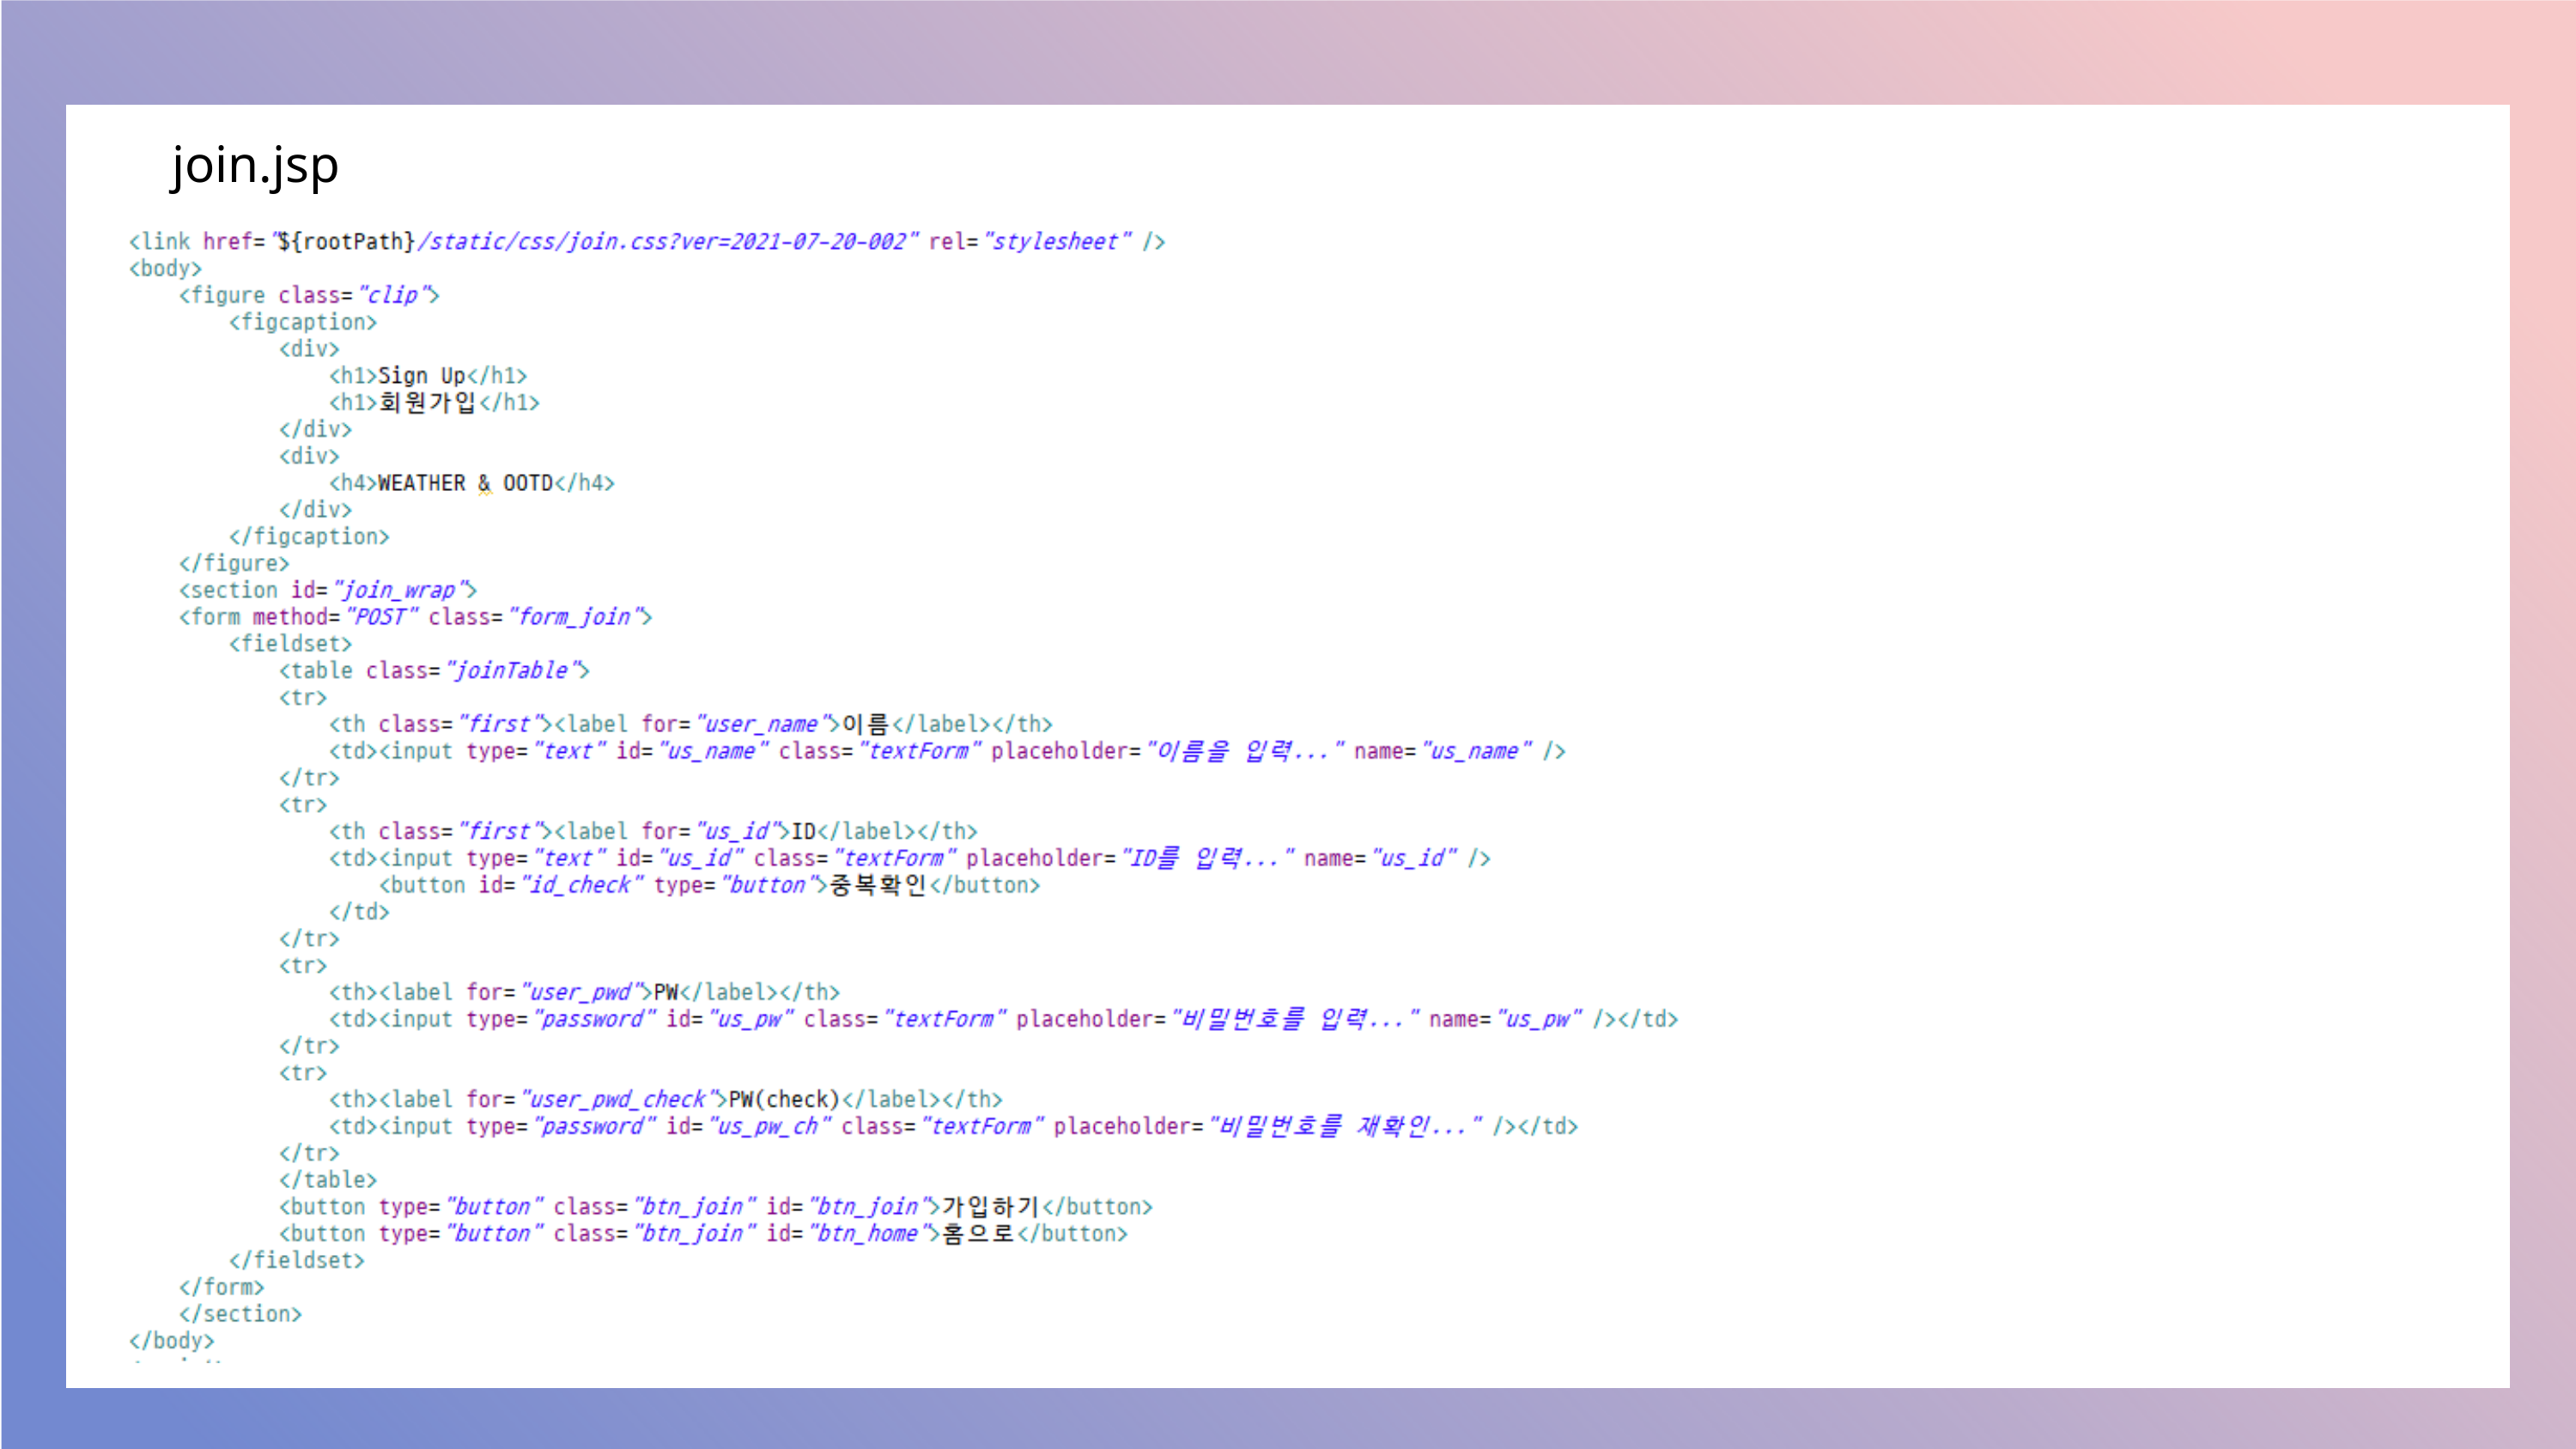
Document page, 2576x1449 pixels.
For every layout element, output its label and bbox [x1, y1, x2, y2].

picture [128, 230, 1686, 1364]
text_box [0, 0, 2576, 1449]
